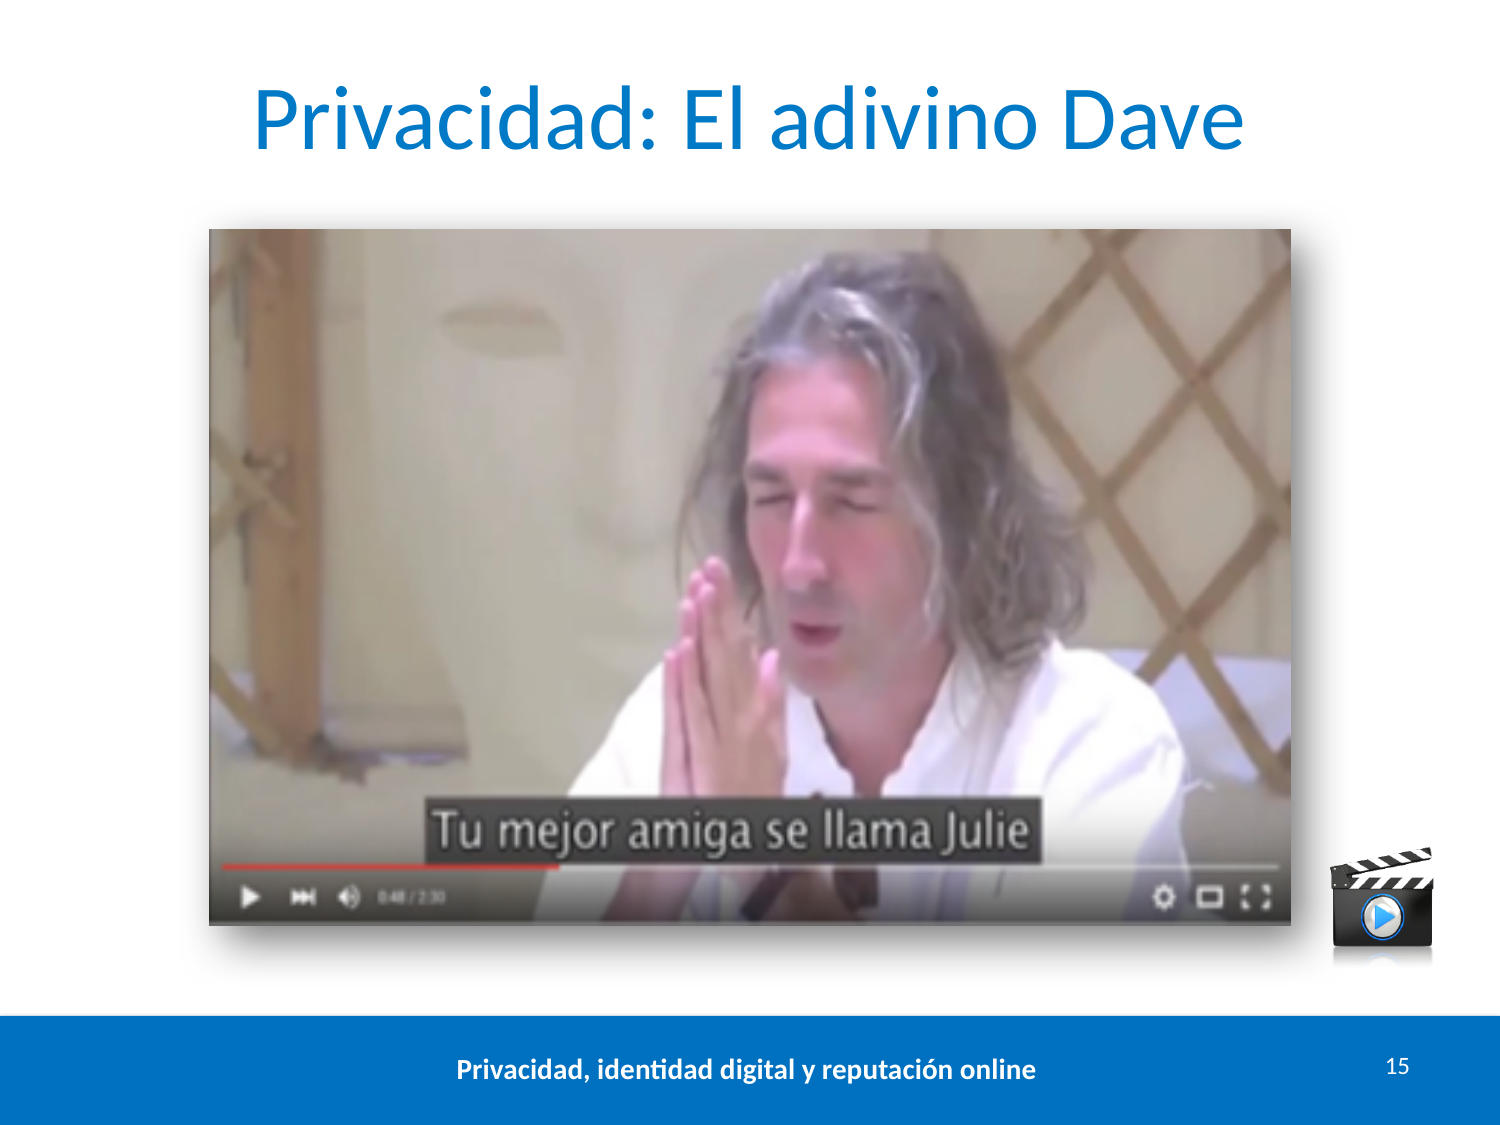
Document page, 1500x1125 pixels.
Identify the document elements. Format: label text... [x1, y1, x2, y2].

picture [209, 229, 1291, 926]
picture [1325, 845, 1441, 968]
footer Privacidad, identidad digital y reputación online [230, 1042, 1270, 1103]
slide_number 15 [1340, 1042, 1425, 1103]
title Privacidad: El adivino Dave [75, 19, 1425, 207]
